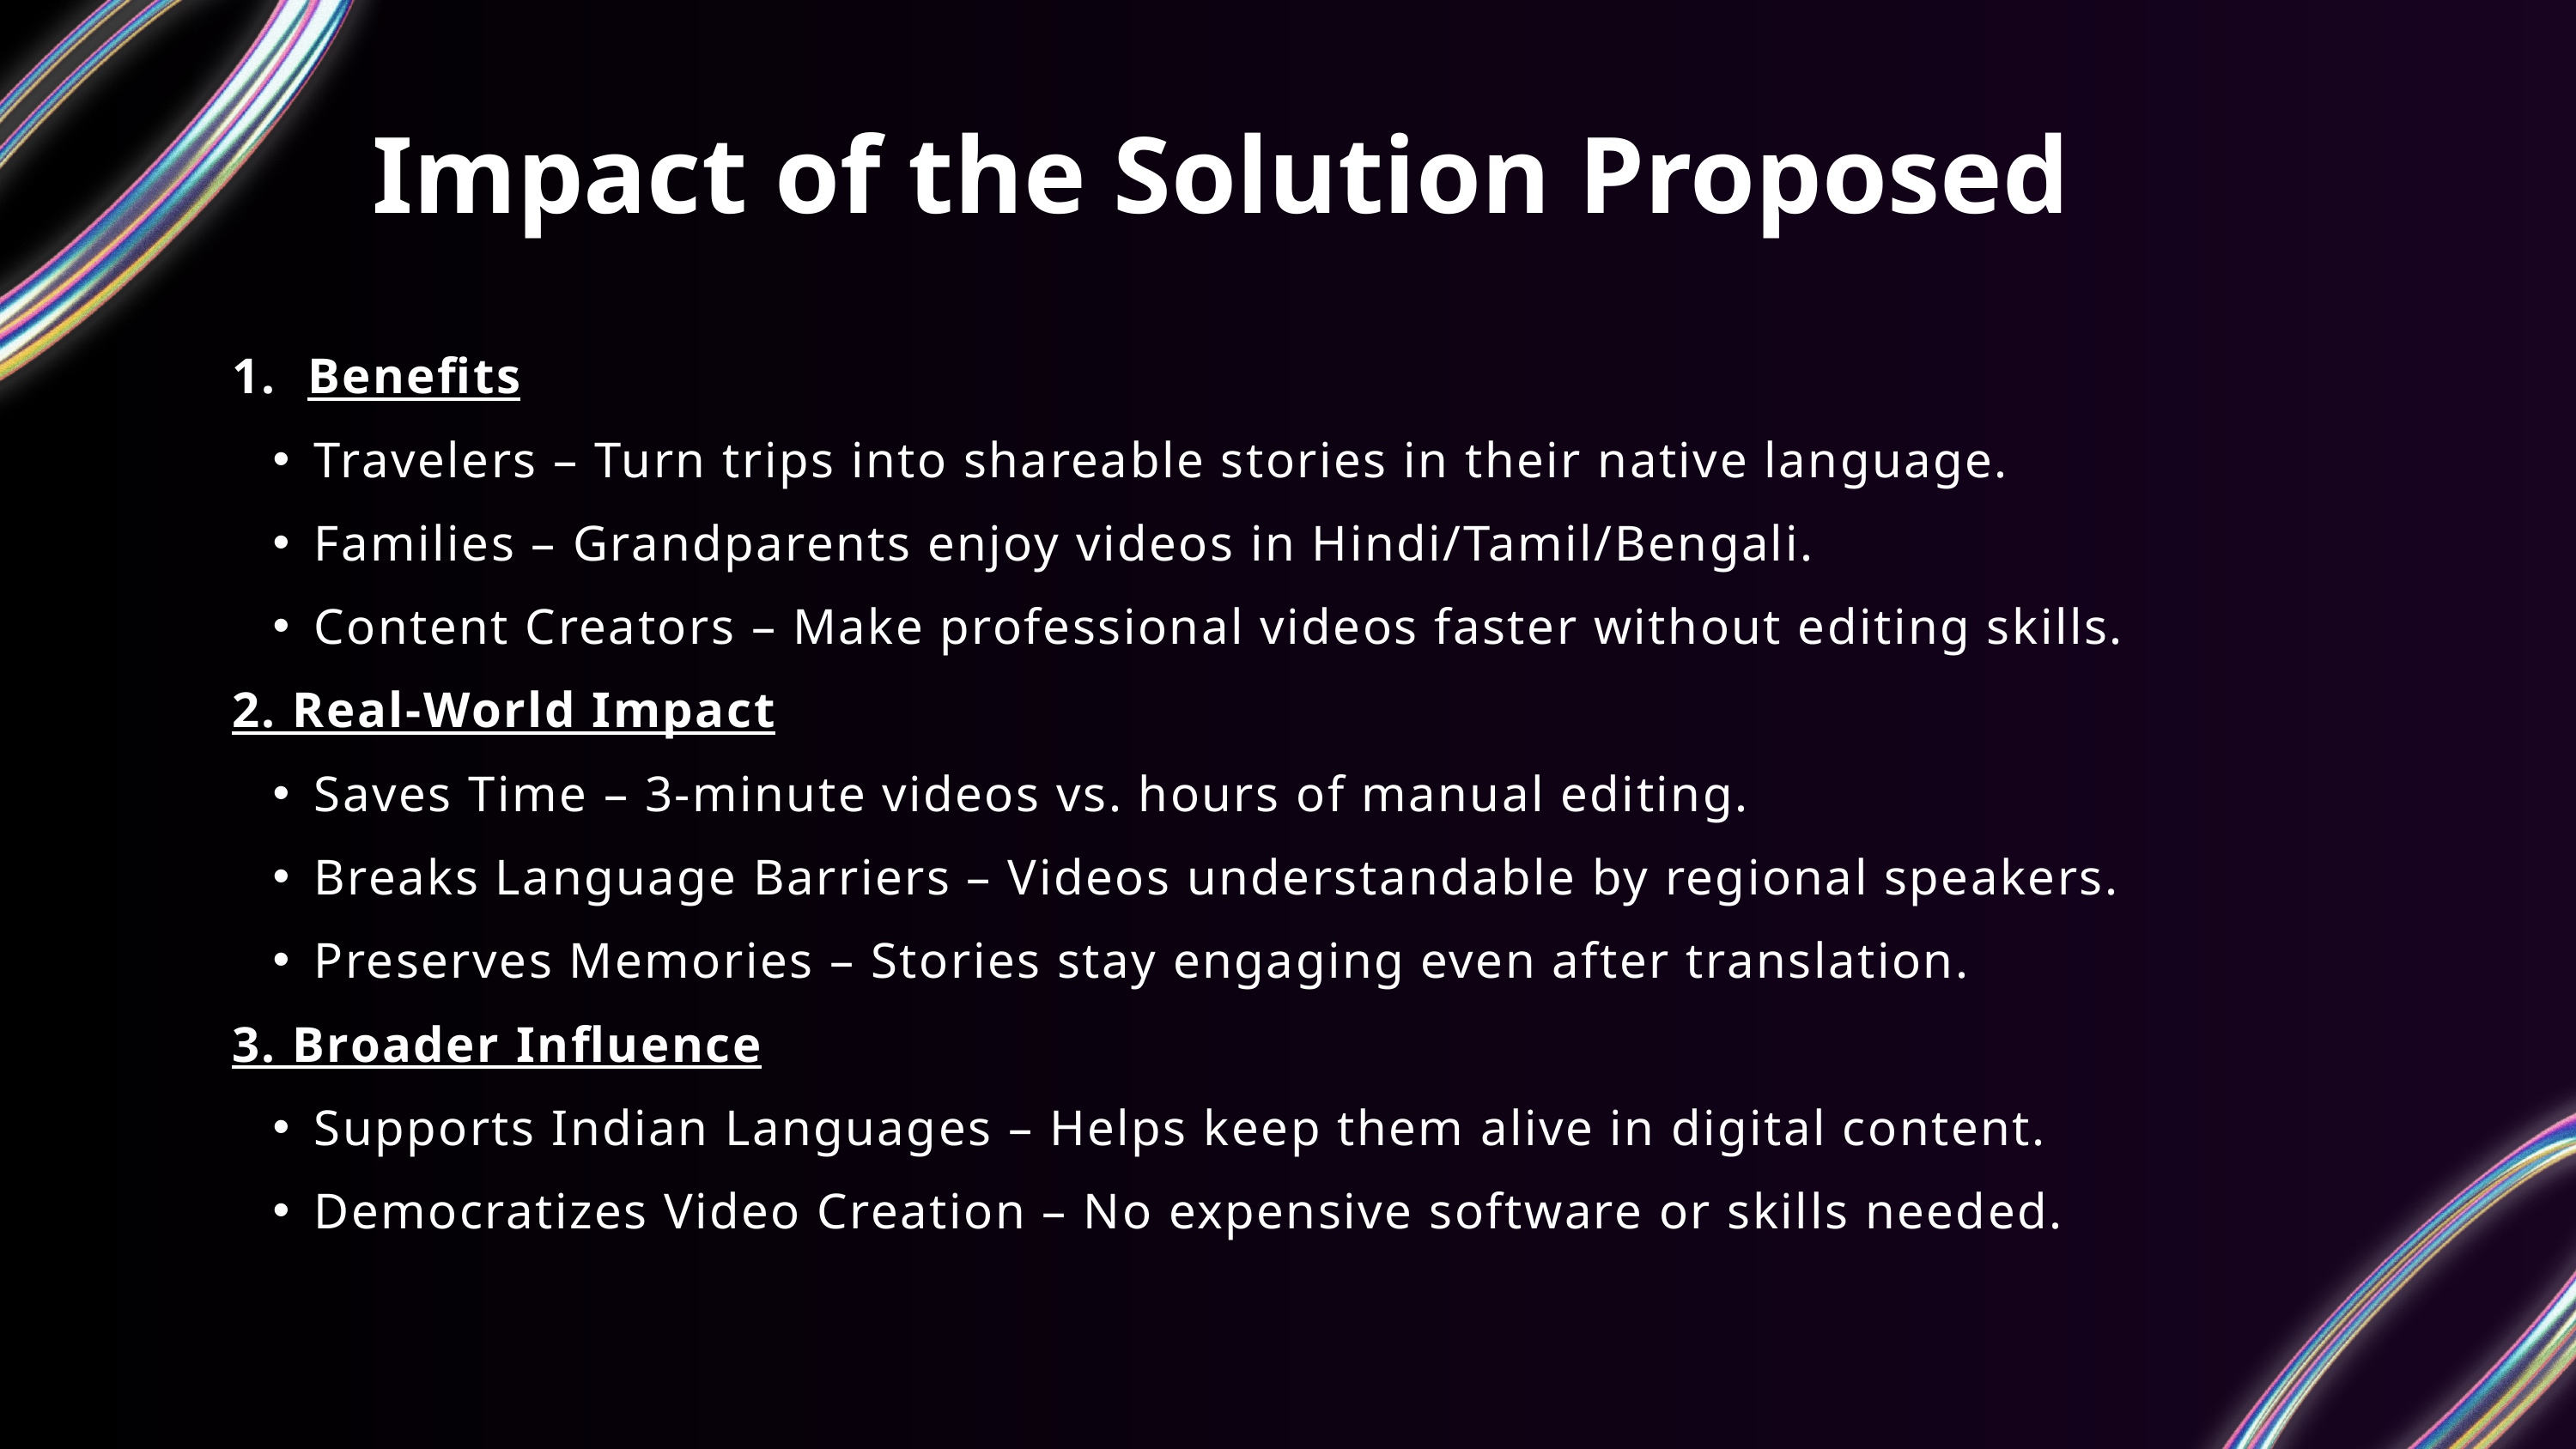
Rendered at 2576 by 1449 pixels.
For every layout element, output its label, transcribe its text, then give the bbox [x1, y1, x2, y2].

text_box [2161, 1078, 2576, 1449]
text_box [0, 0, 383, 436]
text_box 1. Benefits Travelers – Turn trips into shareable stories in their native language. Families – Grandparents enjoy videos in Hindi/Tamil/Bengali. Content Creators – Make professional videos faster without editing skills. 2. Real-World Impact Saves Time – 3-minute videos vs. hours of manual editing. Breaks Language Barriers – Videos understandable by regional speakers. Preserves Memories – Stories stay engaging even after translation. 3. Broader Influence Supports Indian Languages – Helps keep them alive in digital content. Democratizes Video Creation – No expensive software or skills needed. [231, 319, 2344, 1239]
text_box Impact of the Solution Proposed [383, 86, 2083, 234]
